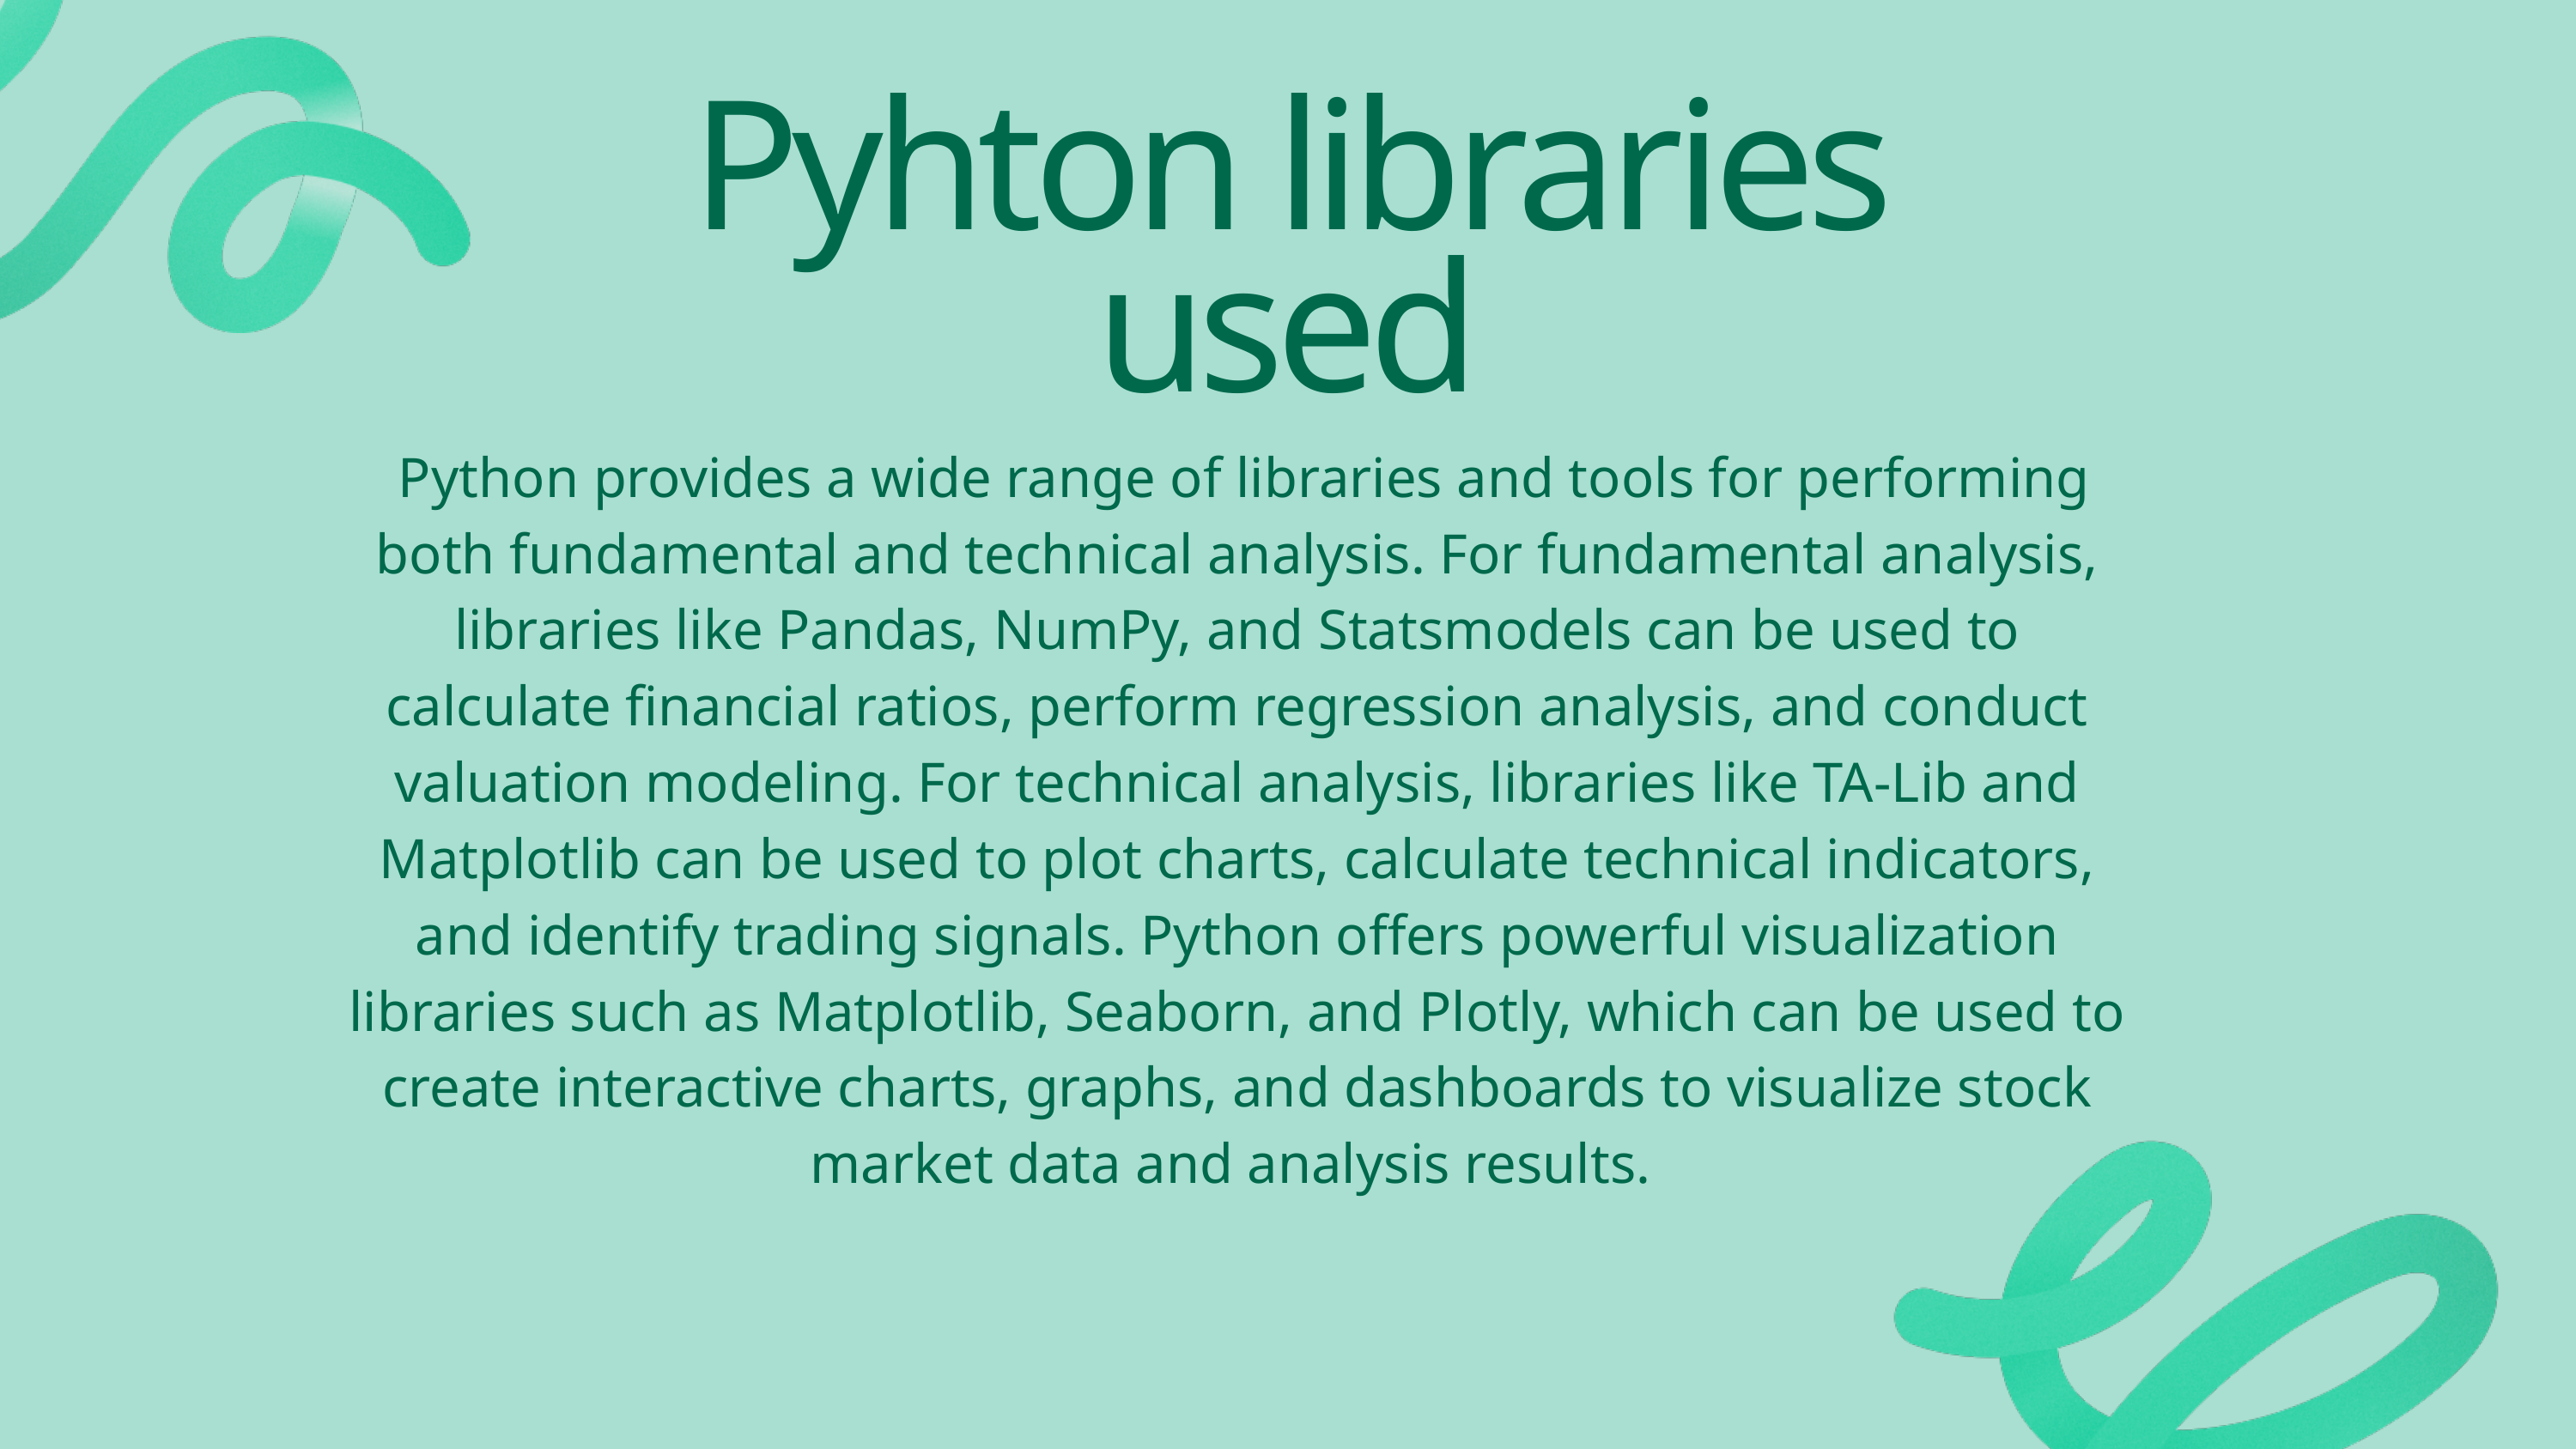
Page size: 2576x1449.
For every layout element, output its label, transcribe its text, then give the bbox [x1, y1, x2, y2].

text_box [1892, 1138, 2576, 1449]
text_box [0, 0, 474, 333]
text_box Python provides a wide range of libraries and tools for performing both fundamental and technical analysis. For fundamental analysis, libraries like Pandas, NumPy, and Statsmodels can be used to calculate financial ratios, perform regression analysis, and conduct valuation modeling. For technical analysis, libraries like TA-Lib and Matplotlib can be used to plot charts, calculate technical indicators, and identify trading signals. Python offers powerful visualization libraries such as Matplotlib, Seaborn, and Plotly, which can be used to create interactive charts, graphs, and dashboards to visualize stock market data and analysis results. [343, 432, 2134, 1195]
text_box Pyhton libraries used [598, 104, 1978, 428]
